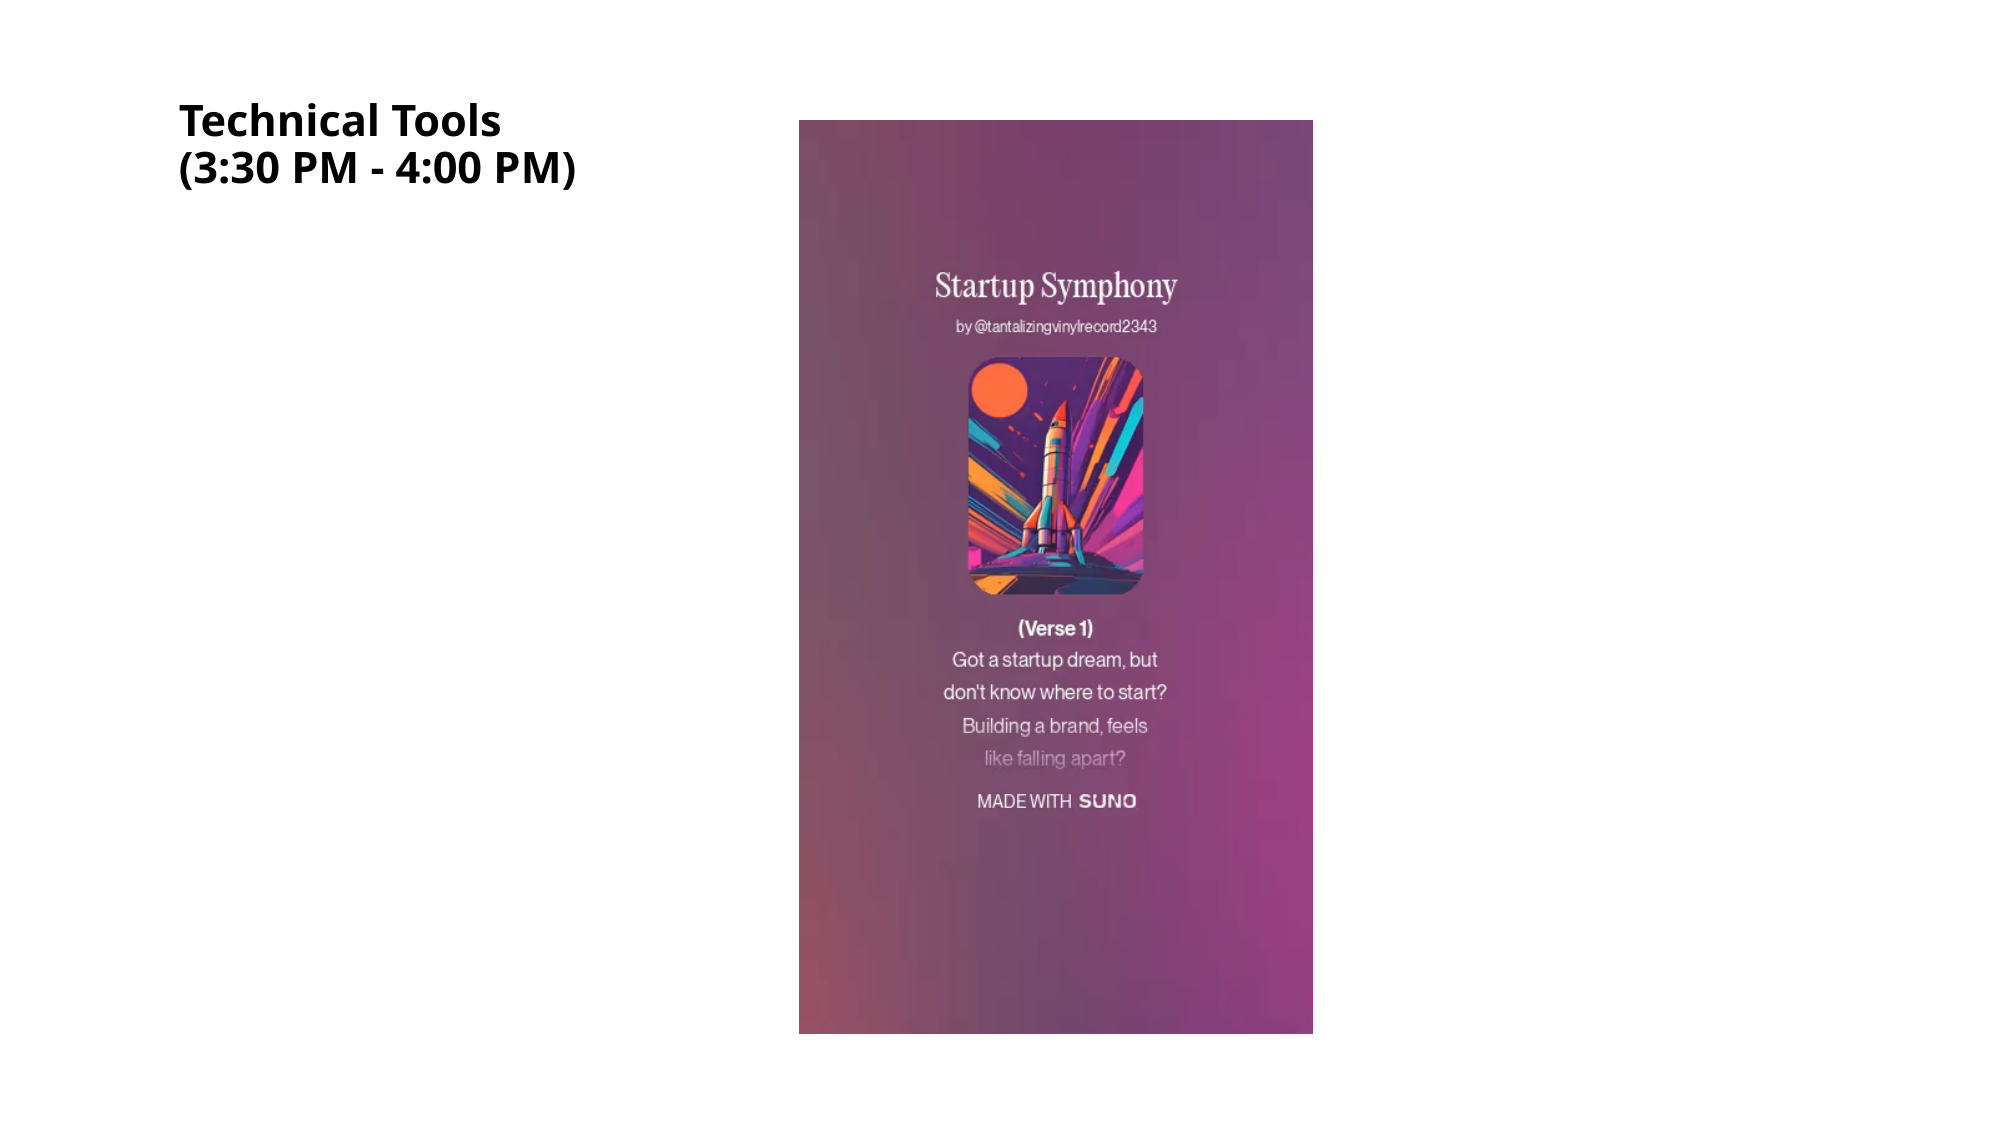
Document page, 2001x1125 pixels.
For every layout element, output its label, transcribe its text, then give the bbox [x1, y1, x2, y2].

title Technical Tools (3:30 PM - 4:00 PM) [163, 90, 1622, 247]
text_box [798, 119, 1314, 1035]
